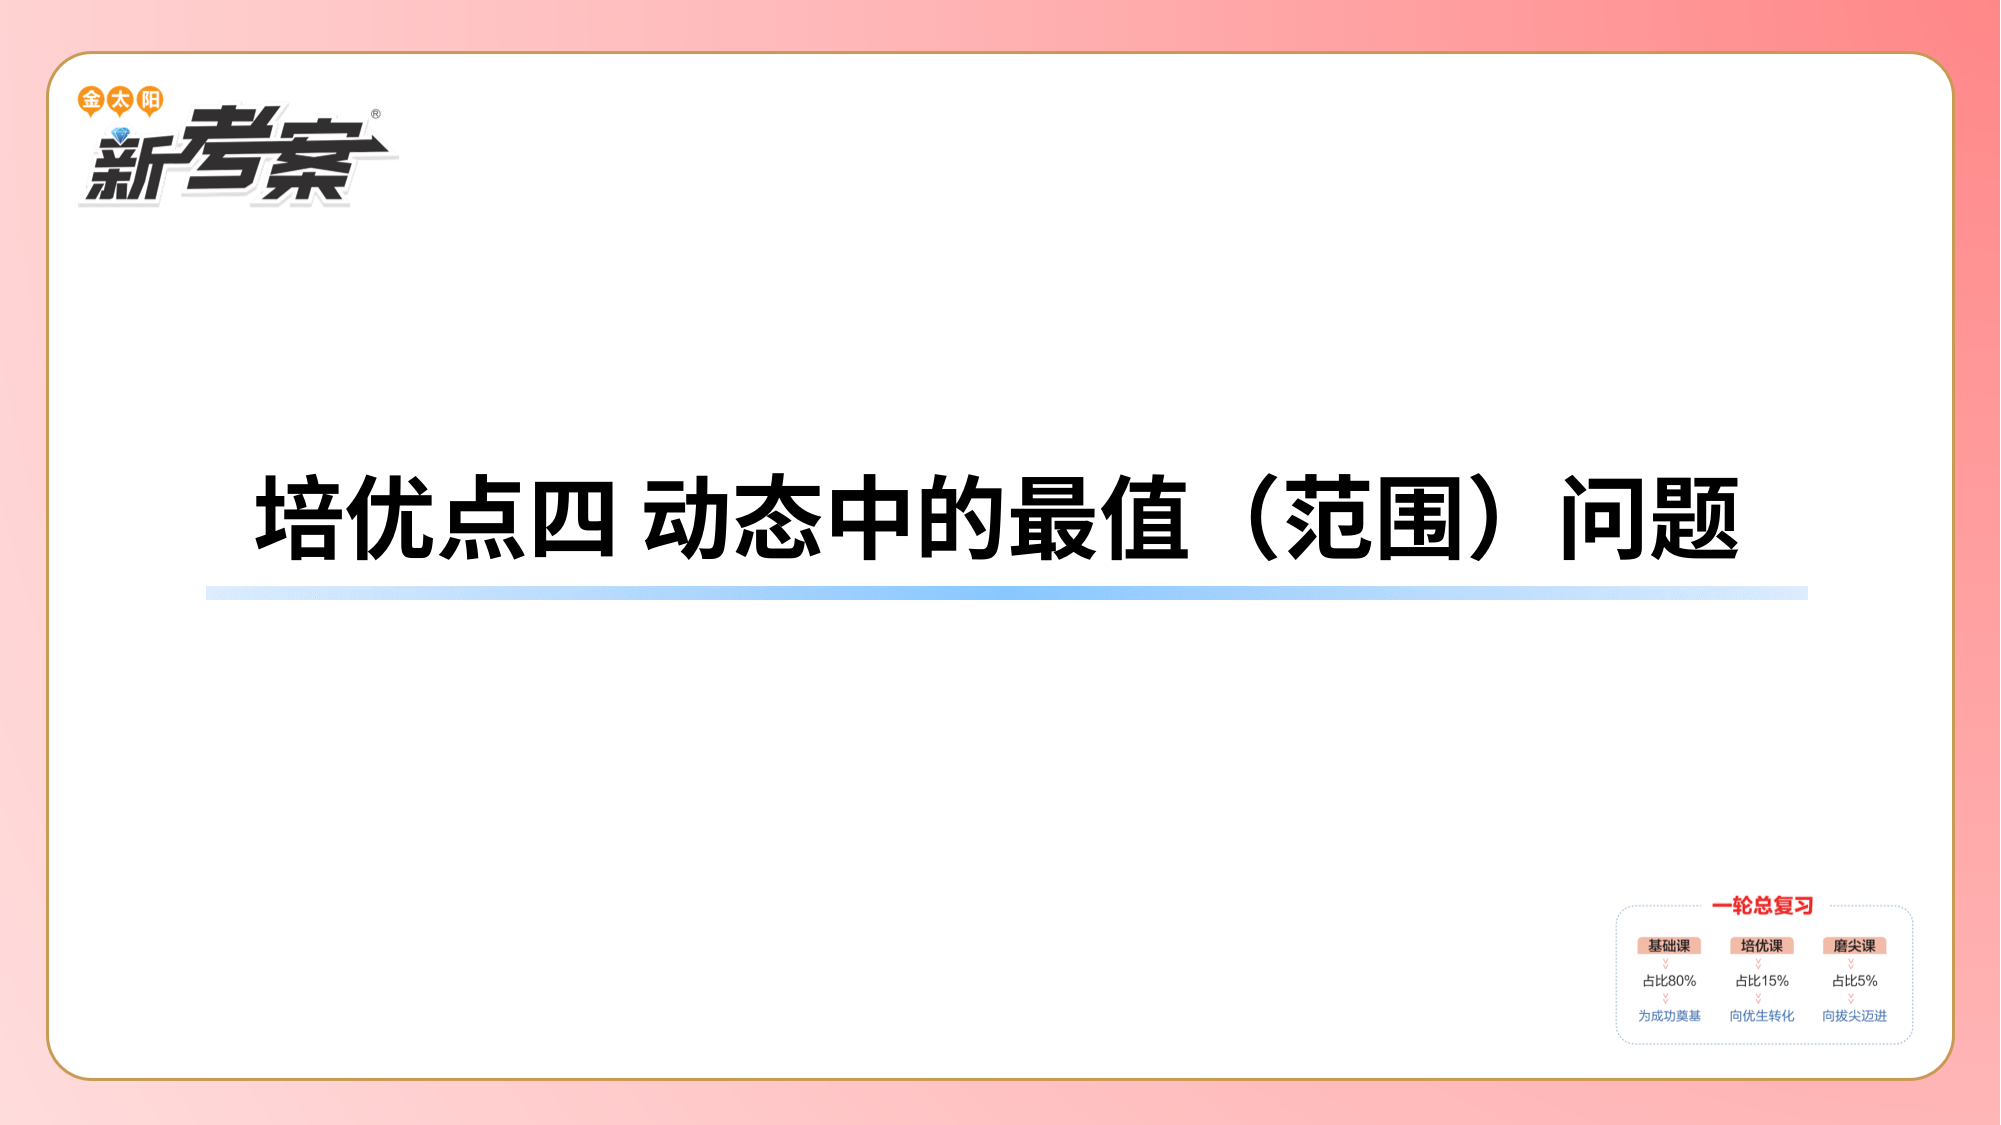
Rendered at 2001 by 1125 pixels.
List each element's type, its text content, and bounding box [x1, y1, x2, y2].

picture [0, 0, 2000, 1125]
text_box 培优点四 动态中的最值（范围）问题 [46, 456, 1949, 575]
